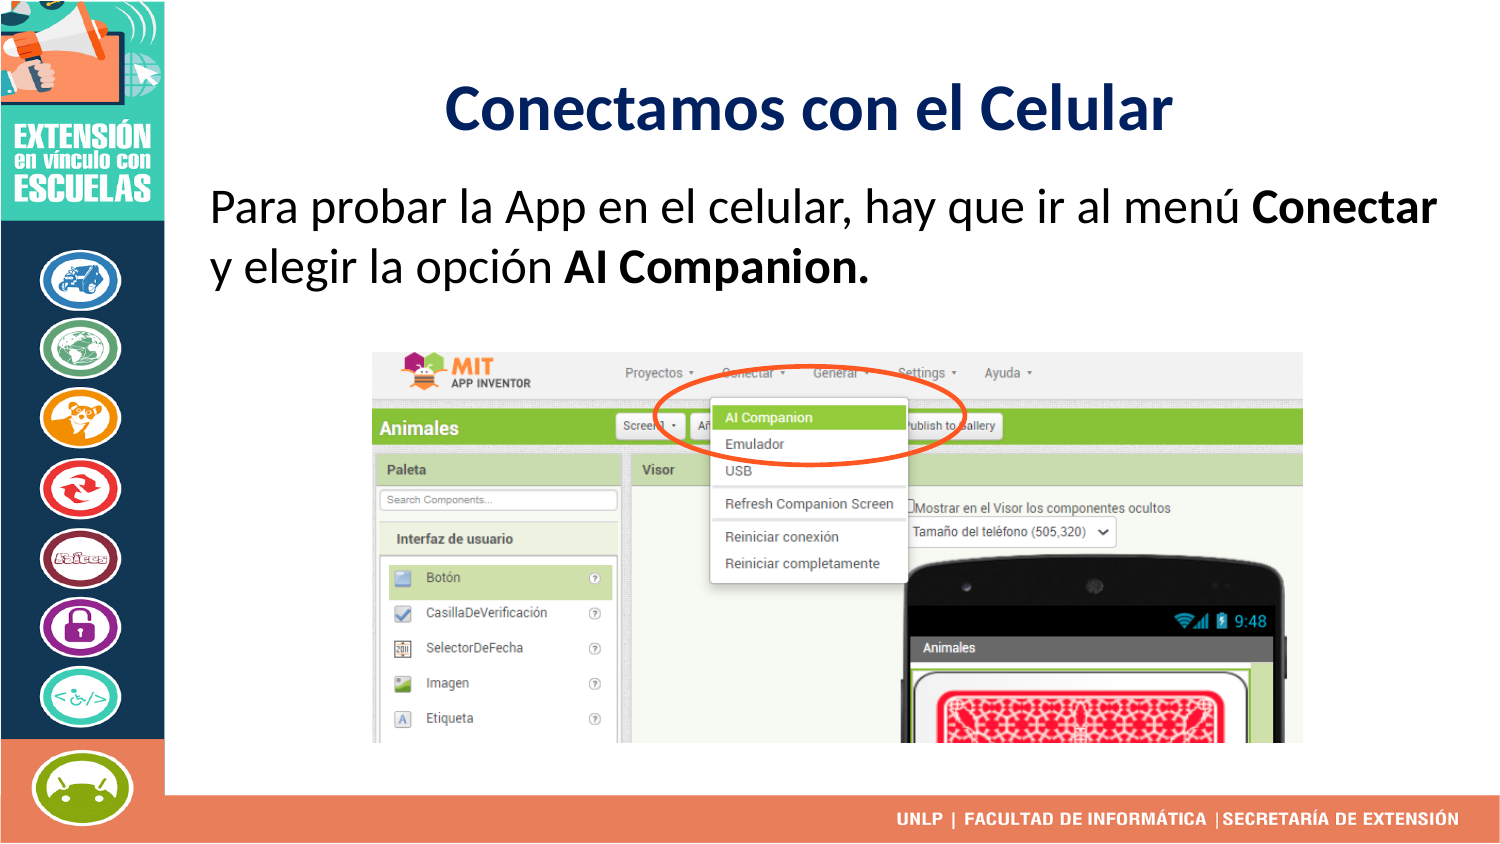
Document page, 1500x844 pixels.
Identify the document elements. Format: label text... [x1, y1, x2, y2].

list Para probar la App en el celular, hay que ir al menú Conectar y elegir la opción AI Companion. [194, 158, 1472, 320]
title Conectamos con el Celular [194, 33, 1425, 158]
picture [0, 1, 1500, 843]
